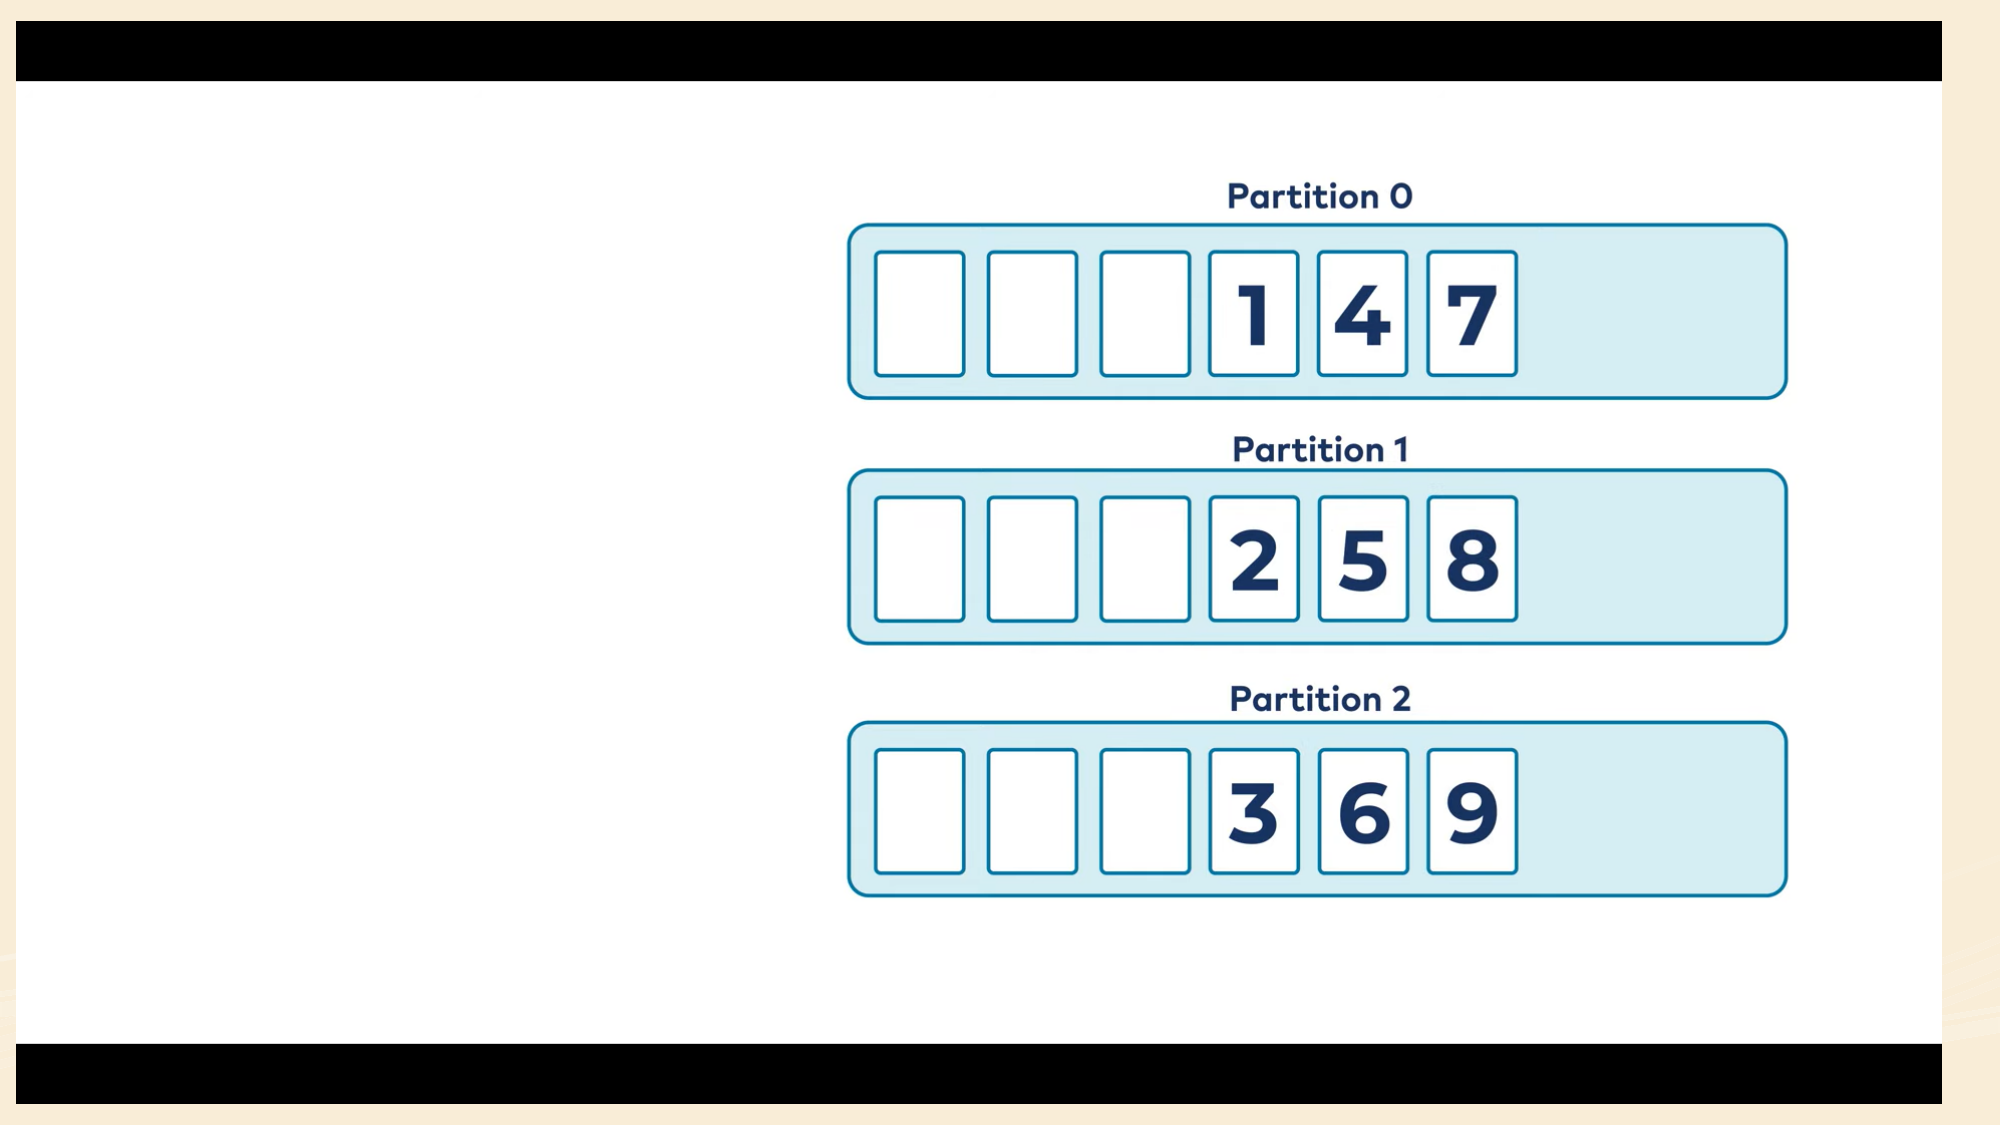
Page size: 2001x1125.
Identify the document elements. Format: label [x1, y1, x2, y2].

list [16, 21, 1942, 1104]
